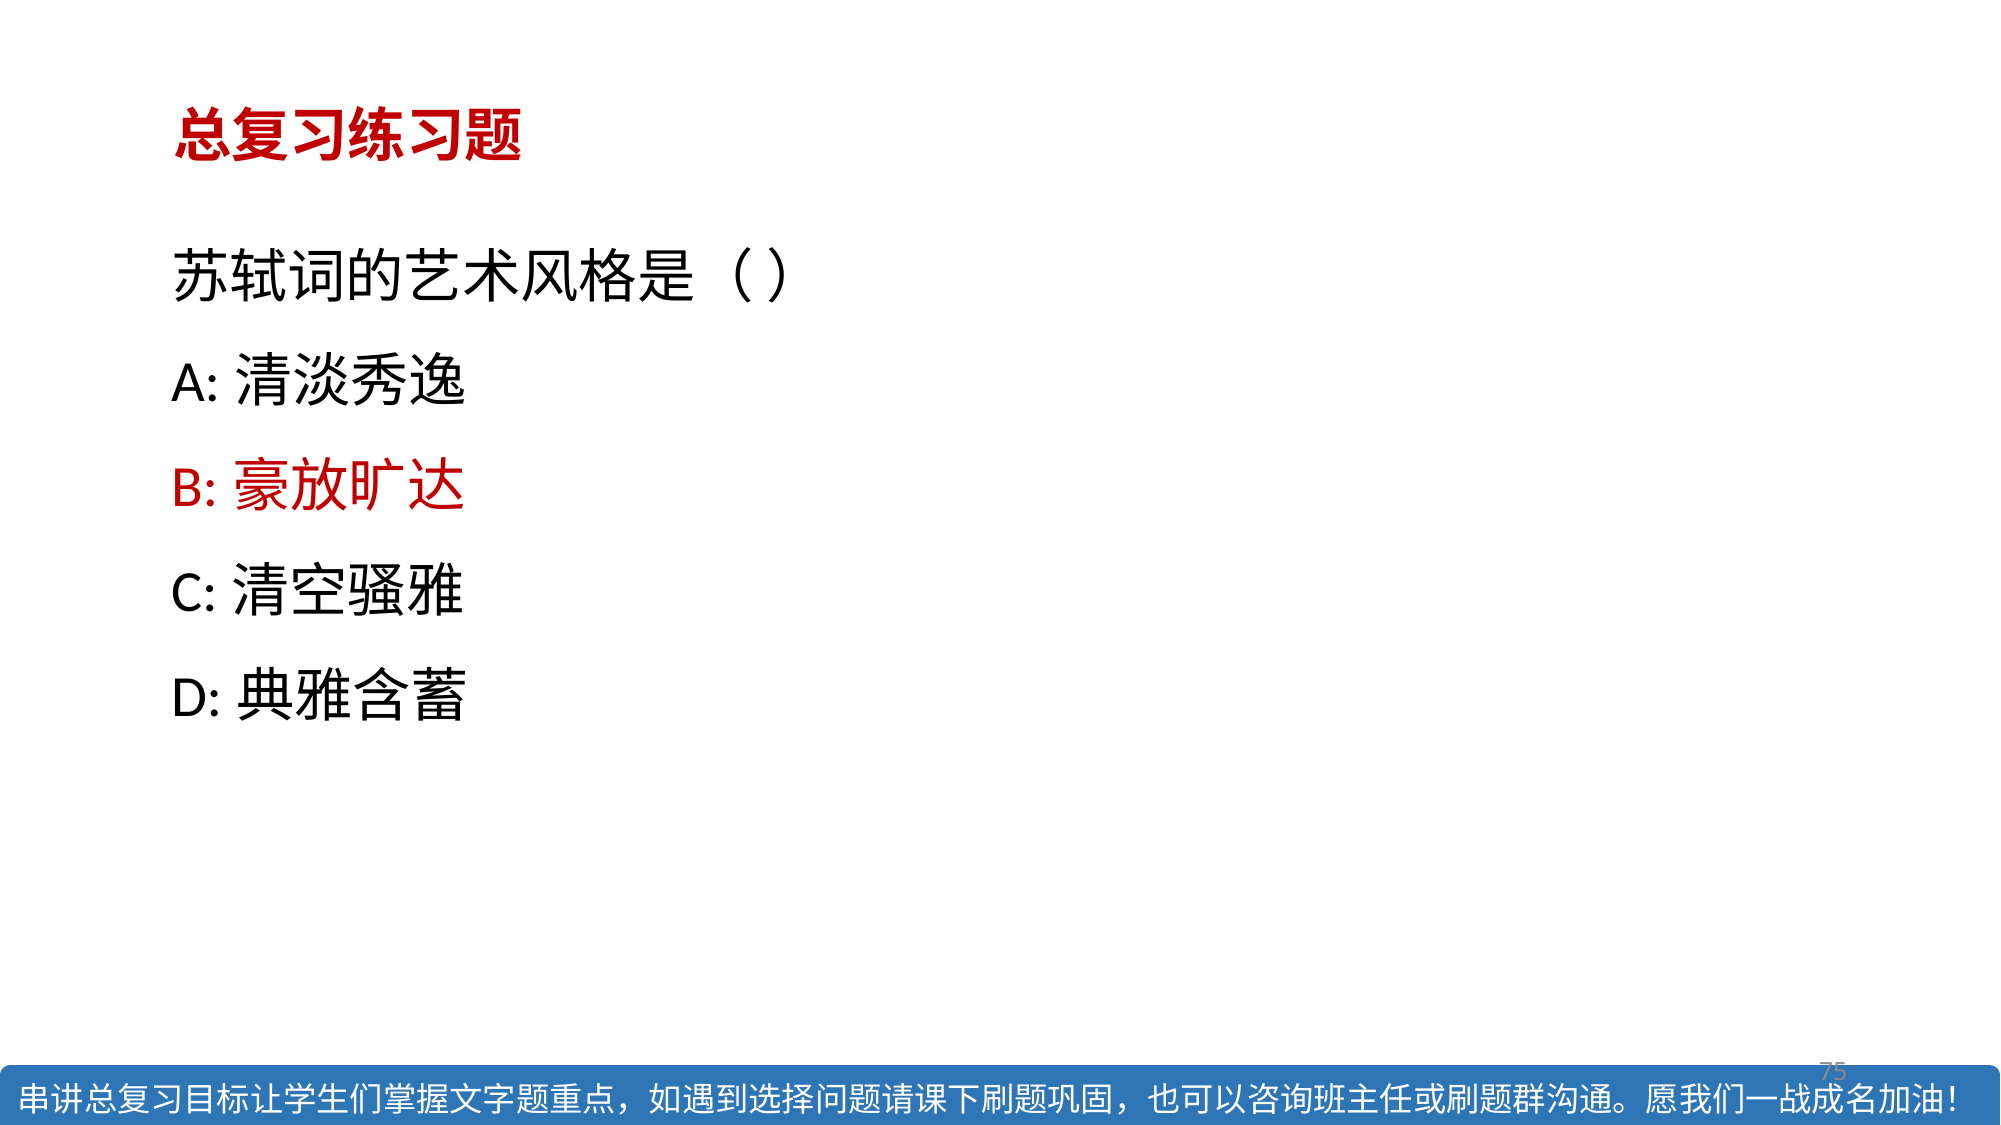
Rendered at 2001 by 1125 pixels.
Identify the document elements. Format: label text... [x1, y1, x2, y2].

slide_number 75 [1412, 1042, 1863, 1103]
text_box 苏轼词的艺术风格是（ ） A:清淡秀逸 B:豪放旷达 C:清空骚雅 D:典雅含蓄 [156, 196, 1882, 736]
text_box 总复习练习题 [158, 56, 538, 176]
